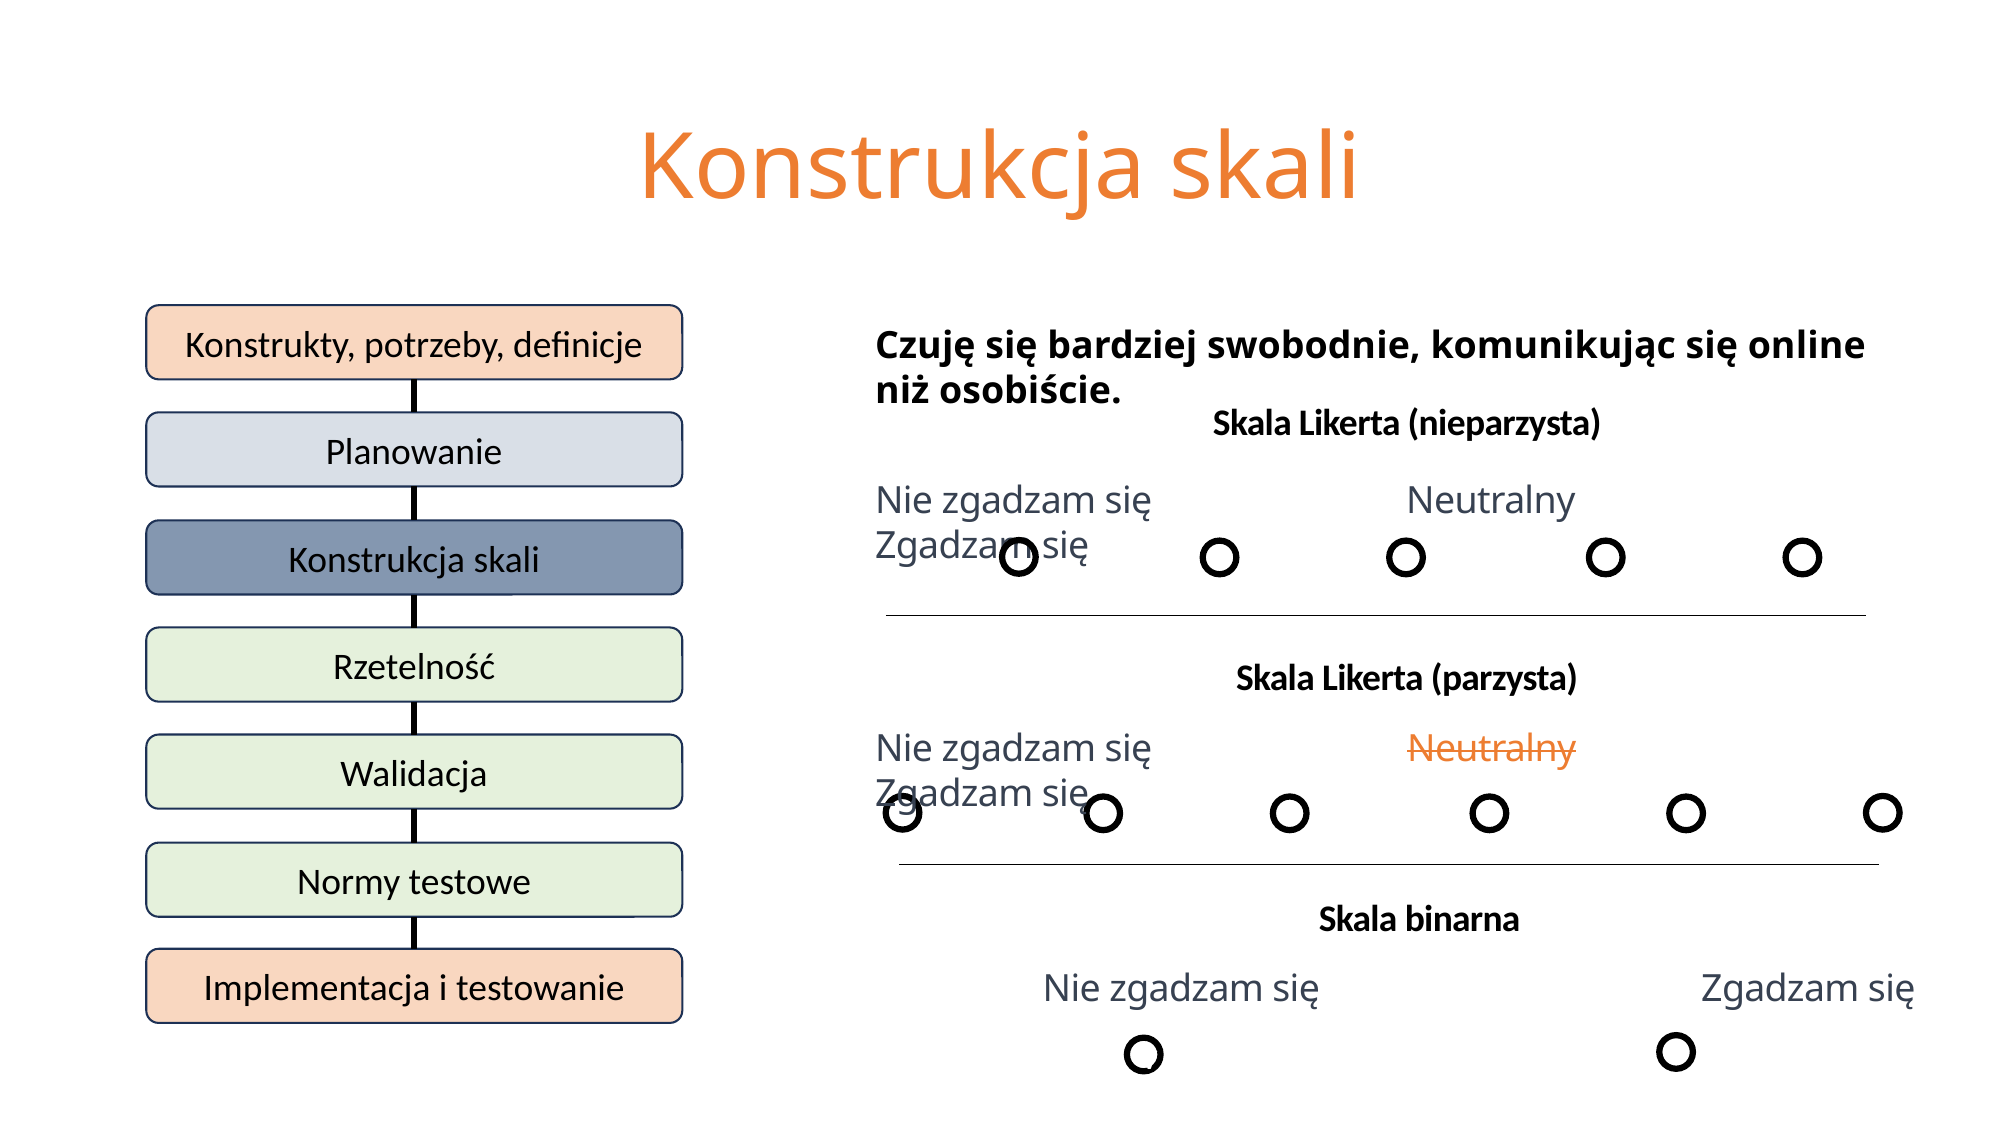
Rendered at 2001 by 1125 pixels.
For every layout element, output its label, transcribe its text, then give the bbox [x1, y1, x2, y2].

text_box Rzetelność [145, 626, 684, 703]
text_box [1658, 1034, 1694, 1070]
text_box Nie zgadzam się Zgadzam się [887, 961, 1939, 1009]
text_box Konstrukty, potrzeby, definicje [145, 304, 684, 381]
text_box [1587, 539, 1624, 576]
text_box [1388, 539, 1424, 576]
text_box [1271, 814, 1308, 832]
text_box [1201, 539, 1238, 576]
text_box Nie zgadzam się Neutralny Zgadzam się [874, 721, 1927, 814]
text_box [1001, 539, 1037, 575]
text_box Normy testowe [145, 841, 684, 918]
text_box v [1125, 1036, 1162, 1073]
text_box [1085, 814, 1121, 832]
text_box [1784, 539, 1821, 576]
text_box [1471, 814, 1508, 832]
text_box [1865, 814, 1901, 831]
text_box Walidacja [145, 733, 684, 810]
text_box Planowanie [145, 411, 684, 488]
text_box Skala Likerta (parzysta) [1190, 651, 1622, 699]
text_box [884, 814, 921, 831]
text_box [1668, 814, 1704, 832]
title Konstrukcja skali [137, 59, 1863, 278]
text_box Konstrukcja skali [145, 519, 684, 596]
text_box Nie zgadzam się Neutralny Zgadzam się [874, 473, 1927, 566]
text_box Czuję się bardziej swobodnie, komunikując się online niż osobiście. [874, 318, 1927, 457]
text_box Implementacja i testowanie [145, 947, 684, 1024]
text_box Skala binarna [1202, 891, 1635, 939]
